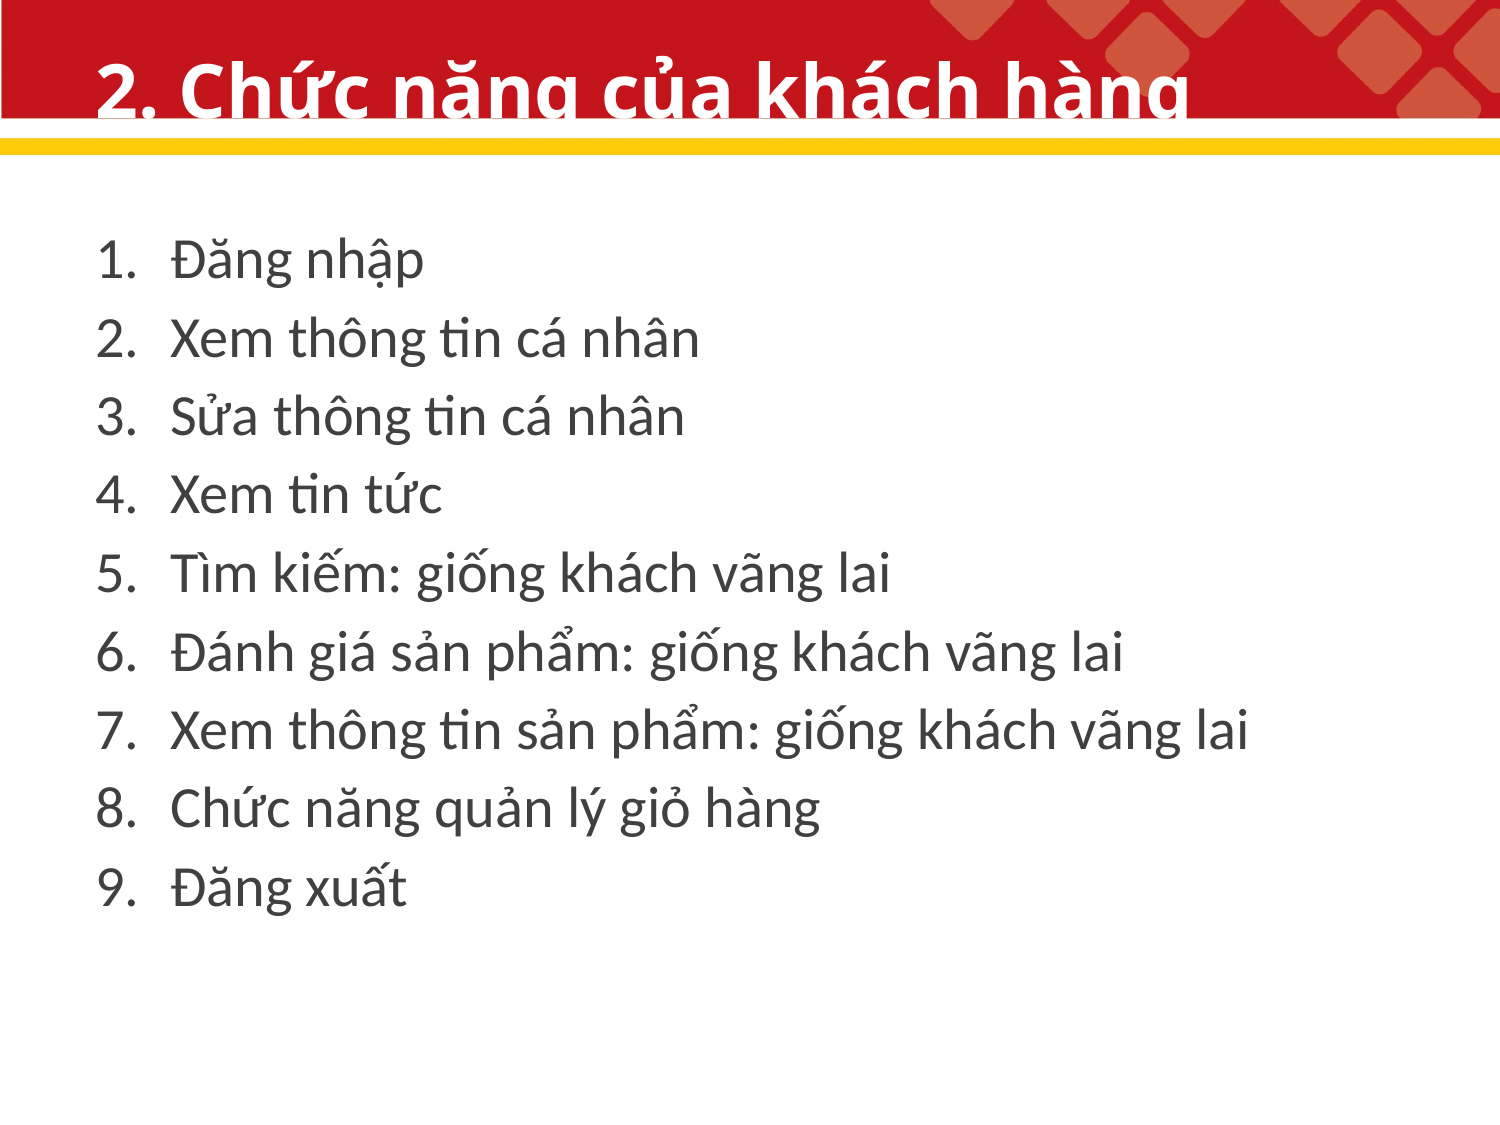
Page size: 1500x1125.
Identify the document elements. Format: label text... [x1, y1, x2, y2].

list Đăng nhập Xem thông tin cá nhân Sửa thông tin cá nhân Xem tin tức Tìm kiếm: giống khách vãng lai Đánh giá sản phẩm: giống khách vãng lai Xem thông tin sản phẩm: giống khách vãng lai Chức năng quản lý giỏ hàng Đăng xuất [80, 220, 1397, 1025]
title 2. Chức năng của khách hàng [80, 0, 1397, 204]
picture [0, 0, 1500, 1125]
